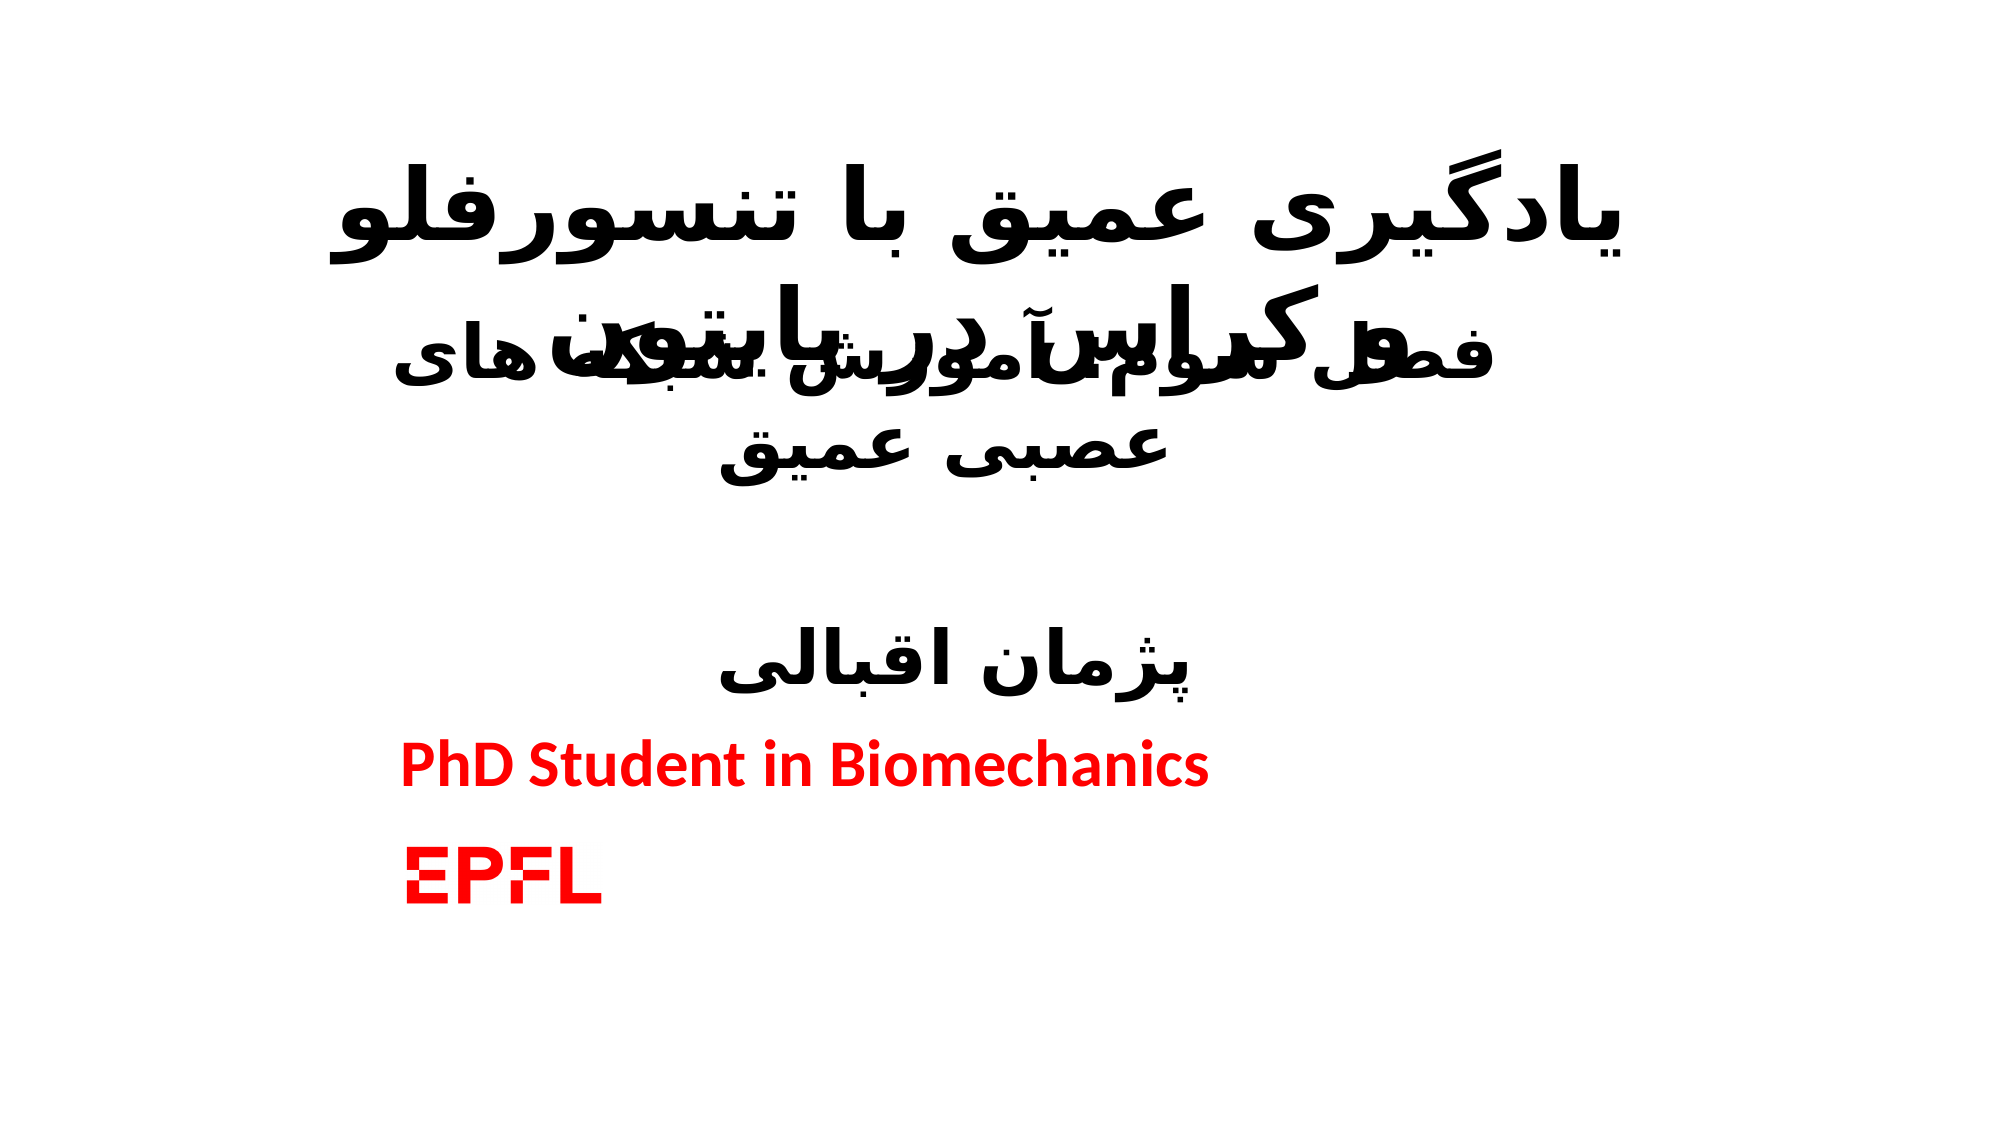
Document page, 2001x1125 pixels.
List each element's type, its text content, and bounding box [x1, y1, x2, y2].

text_box پژمان اقبالی [523, 602, 1387, 707]
picture [405, 842, 603, 905]
text_box یادگیری عمیق با تنسورفلو و کراس در پایتون [274, 133, 1689, 388]
text_box PhD Student in Biomechanics [386, 712, 1801, 808]
text_box فصل سوم: آموزش شبکه های عصبی عمیق [265, 295, 1627, 491]
